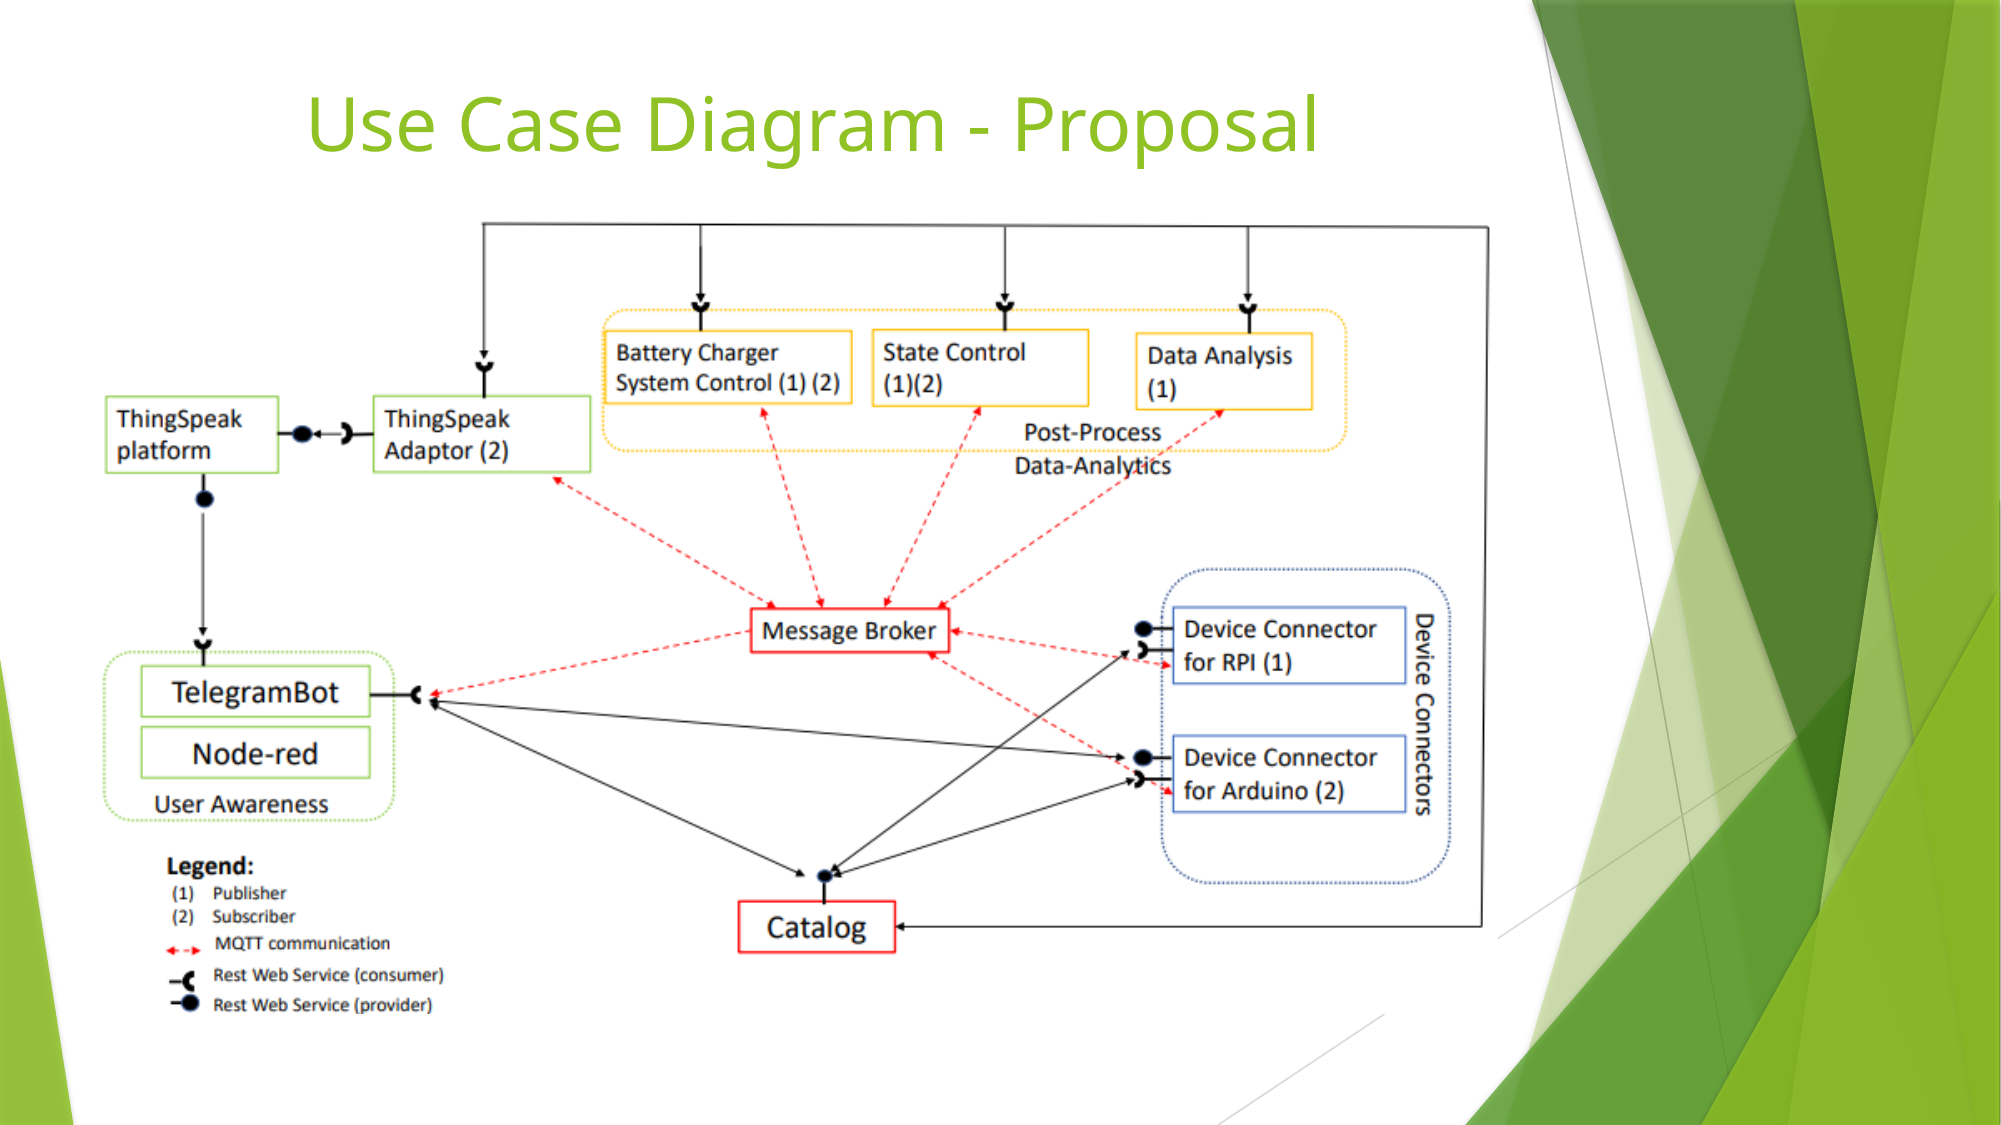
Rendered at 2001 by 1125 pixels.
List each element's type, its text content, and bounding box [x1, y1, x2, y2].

picture [86, 213, 1499, 1014]
title Use Case Diagram - Proposal [108, 69, 1519, 287]
